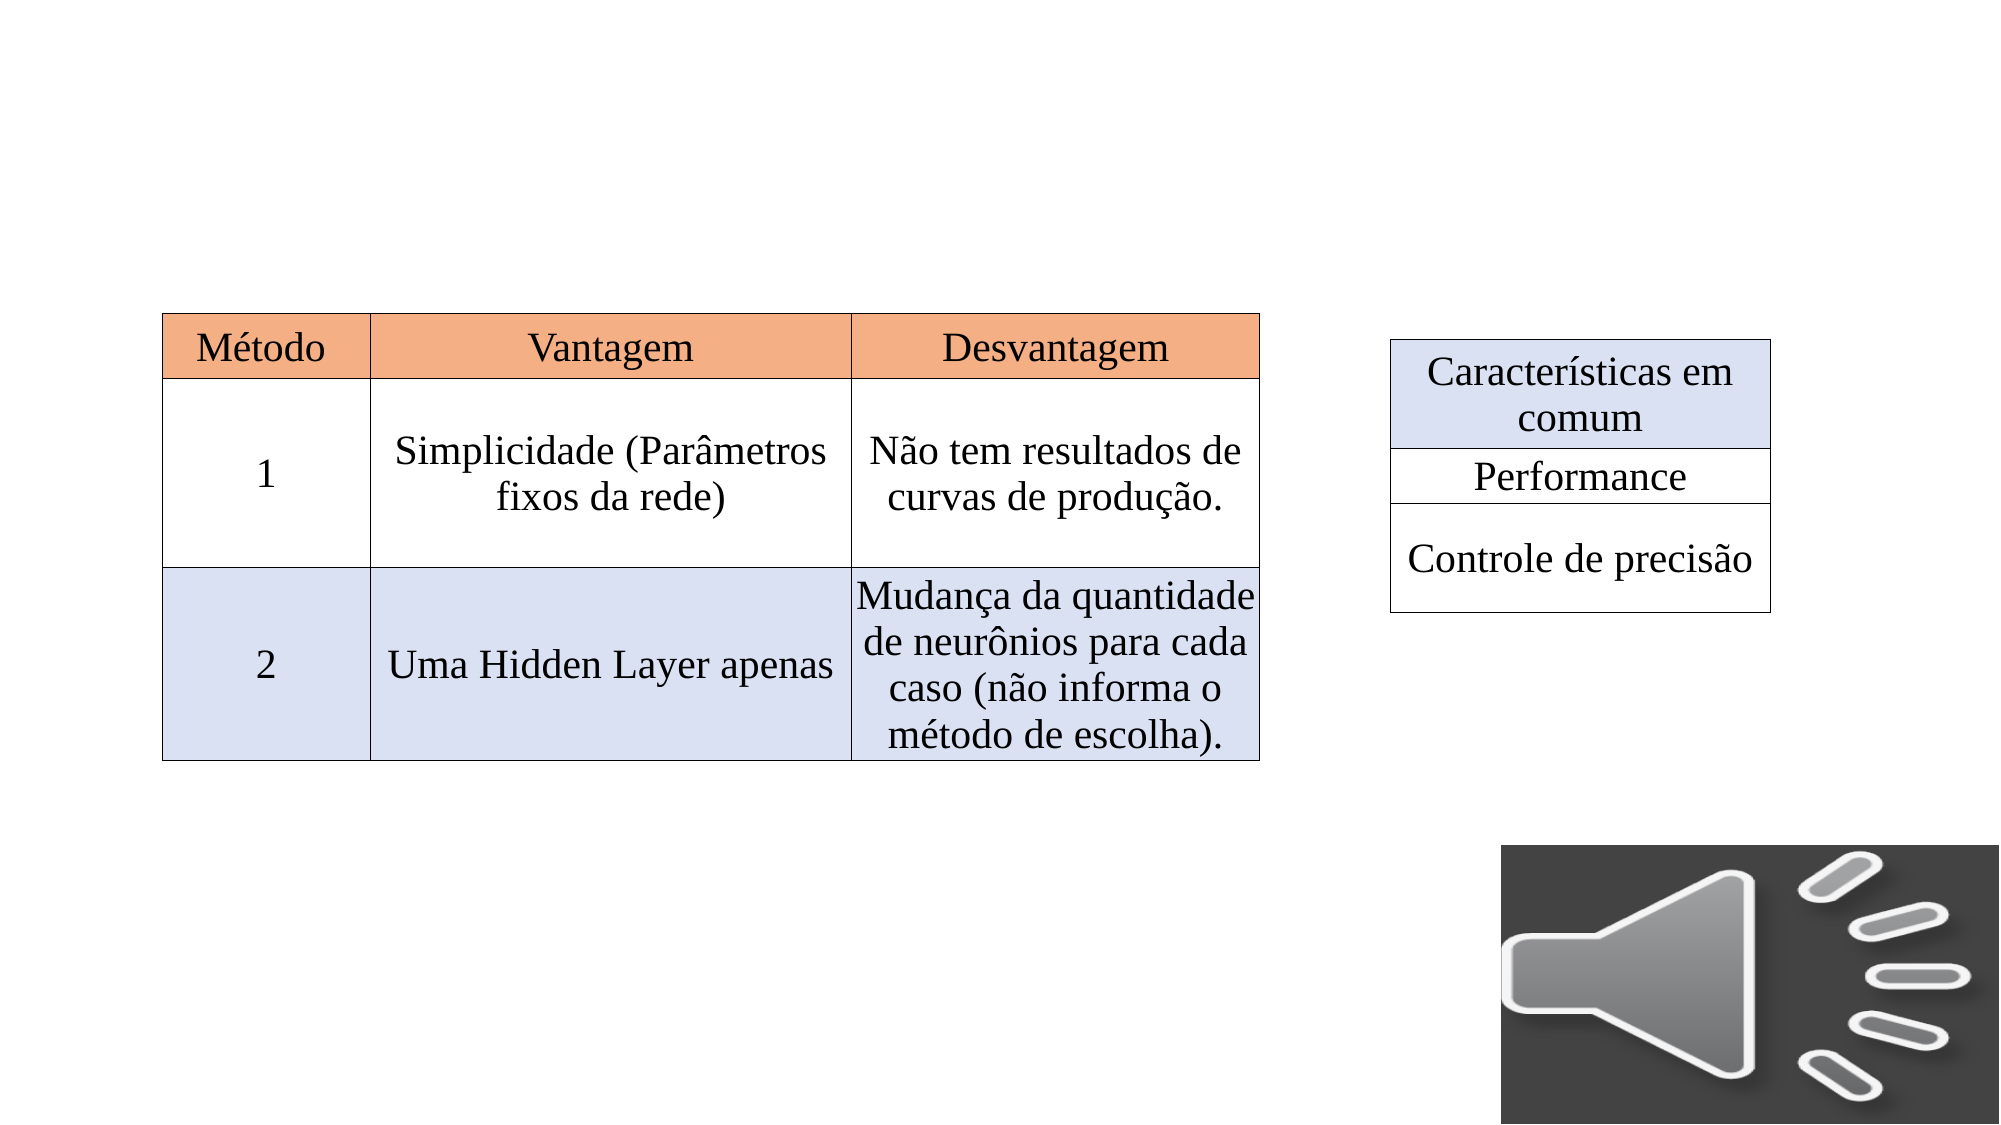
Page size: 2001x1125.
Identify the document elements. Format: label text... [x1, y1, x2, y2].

table_cell Controle de precisão [1391, 504, 1770, 612]
table_cell Mudança da quantidade de neurônios para cada caso (não informa o método de escolha). [852, 568, 1259, 760]
table_cell 1 [163, 379, 370, 567]
table_cell Não tem resultados de curvas de produção. [852, 379, 1259, 567]
table_header Vantagem [371, 314, 851, 378]
table_cell Simplicidade (Parâmetros fixos da rede) [371, 379, 851, 567]
table_cell Uma Hidden Layer apenas [371, 568, 851, 760]
table_cell 2 [163, 568, 370, 760]
table_cell Performance [1391, 449, 1770, 503]
picture [1499, 843, 2000, 1125]
table_header Método [163, 314, 370, 378]
table_header Desvantagem [852, 314, 1259, 378]
table_header Características em comum [1391, 340, 1770, 448]
